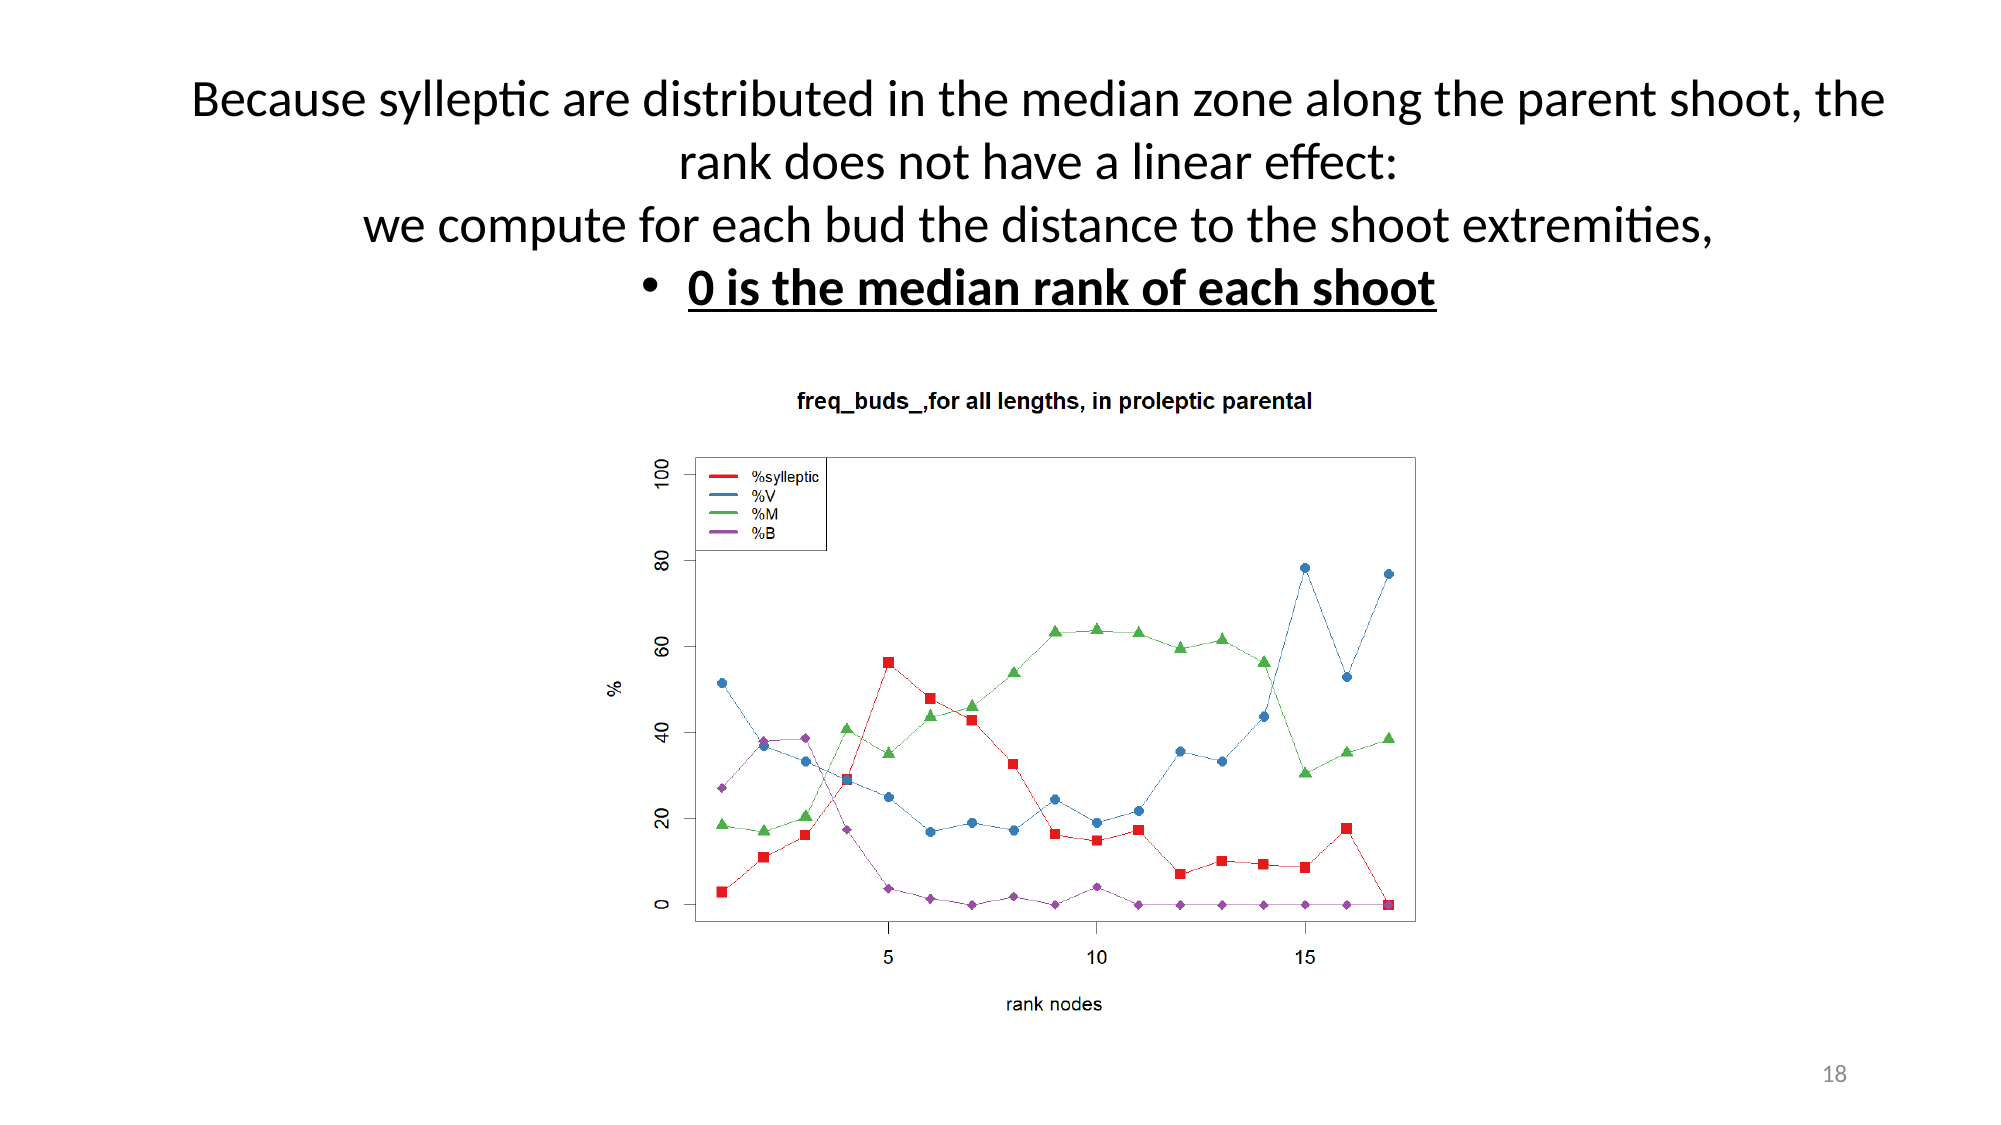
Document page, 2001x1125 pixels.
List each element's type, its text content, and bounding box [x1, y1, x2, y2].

picture [579, 341, 1508, 1038]
slide_number 18 [1412, 1042, 1863, 1103]
text_box Because sylleptic are distributed in the median zone along the parent shoot, the rank does not have a linear effect: we compute for each bud the distance to the shoot extremities, 0 is the median rank of each shoot [152, 56, 1925, 323]
